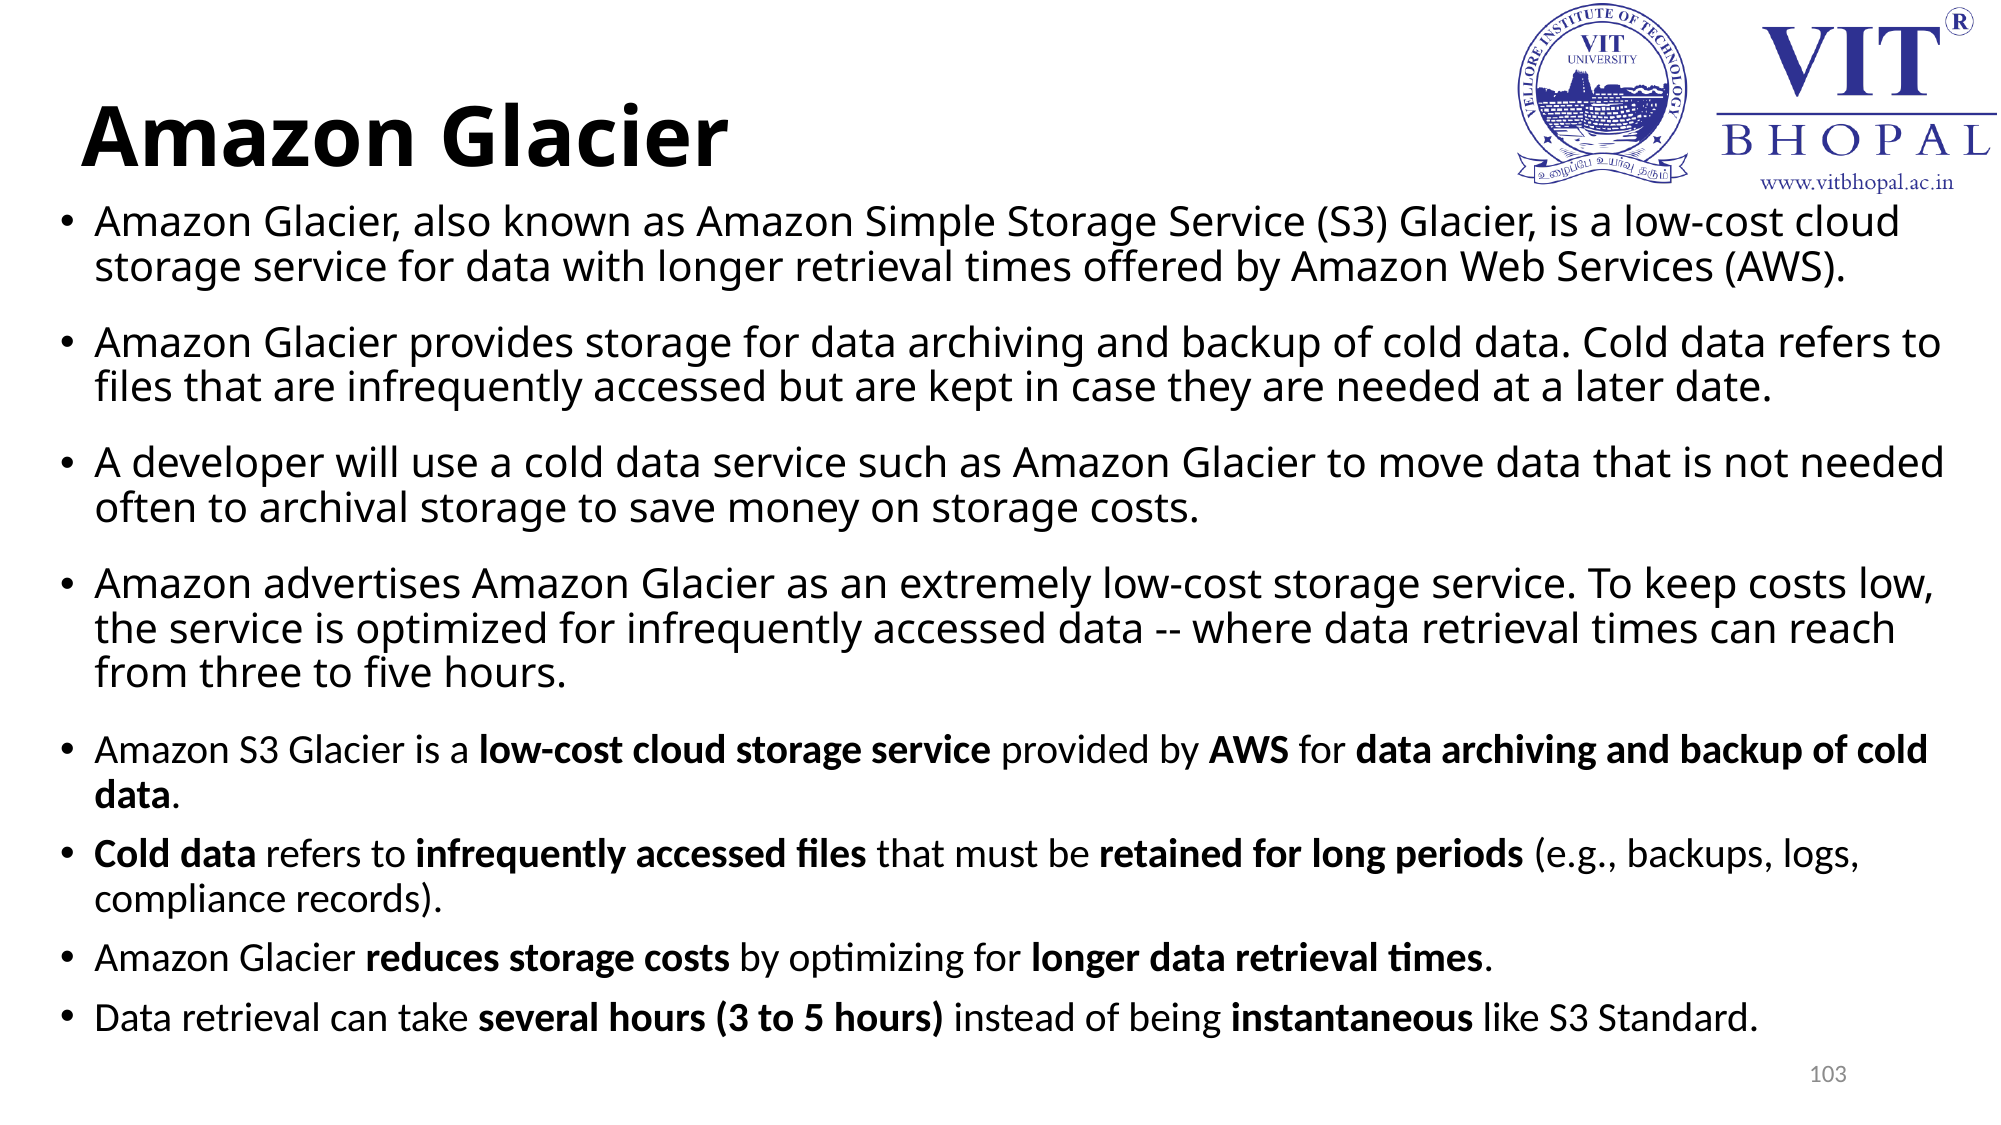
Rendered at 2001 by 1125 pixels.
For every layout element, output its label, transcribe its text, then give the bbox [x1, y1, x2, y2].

picture [1517, 3, 1997, 194]
title Amazon Glacier [45, 59, 1517, 193]
slide_number 103 [1412, 1042, 1863, 1103]
list Amazon Glacier, also known as Amazon Simple Storage Service (S3) Glacier, is a low-cost cloud storage service for data with longer retrieval times offered by Amazon Web Services (AWS). Amazon Glacier provides storage for data archiving and backup of cold data. Cold data refers to files that are infrequently accessed but are kept in case they are needed at a later date. A developer will use a cold data service such as Amazon Glacier to move data that is not needed often to archival storage to save money on storage costs. Amazon advertises Amazon Glacier as an extremely low-cost storage service. To keep costs low, the service is optimized for infrequently accessed data -- where data retrieval times can reach from three to five hours. Amazon S3 Glacier is a low-cost cloud storage service provided by AWS for data archiving and backup of cold data. Cold data refers to infrequently accessed files that must be retained for long periods (e.g., backups, logs, compliance records). Amazon Glacier reduces storage costs by optimizing for longer data retrieval times. Data retrieval can take several hours (3 to 5 hours) instead of being instantaneous like S3 Standard. [45, 193, 1975, 1066]
